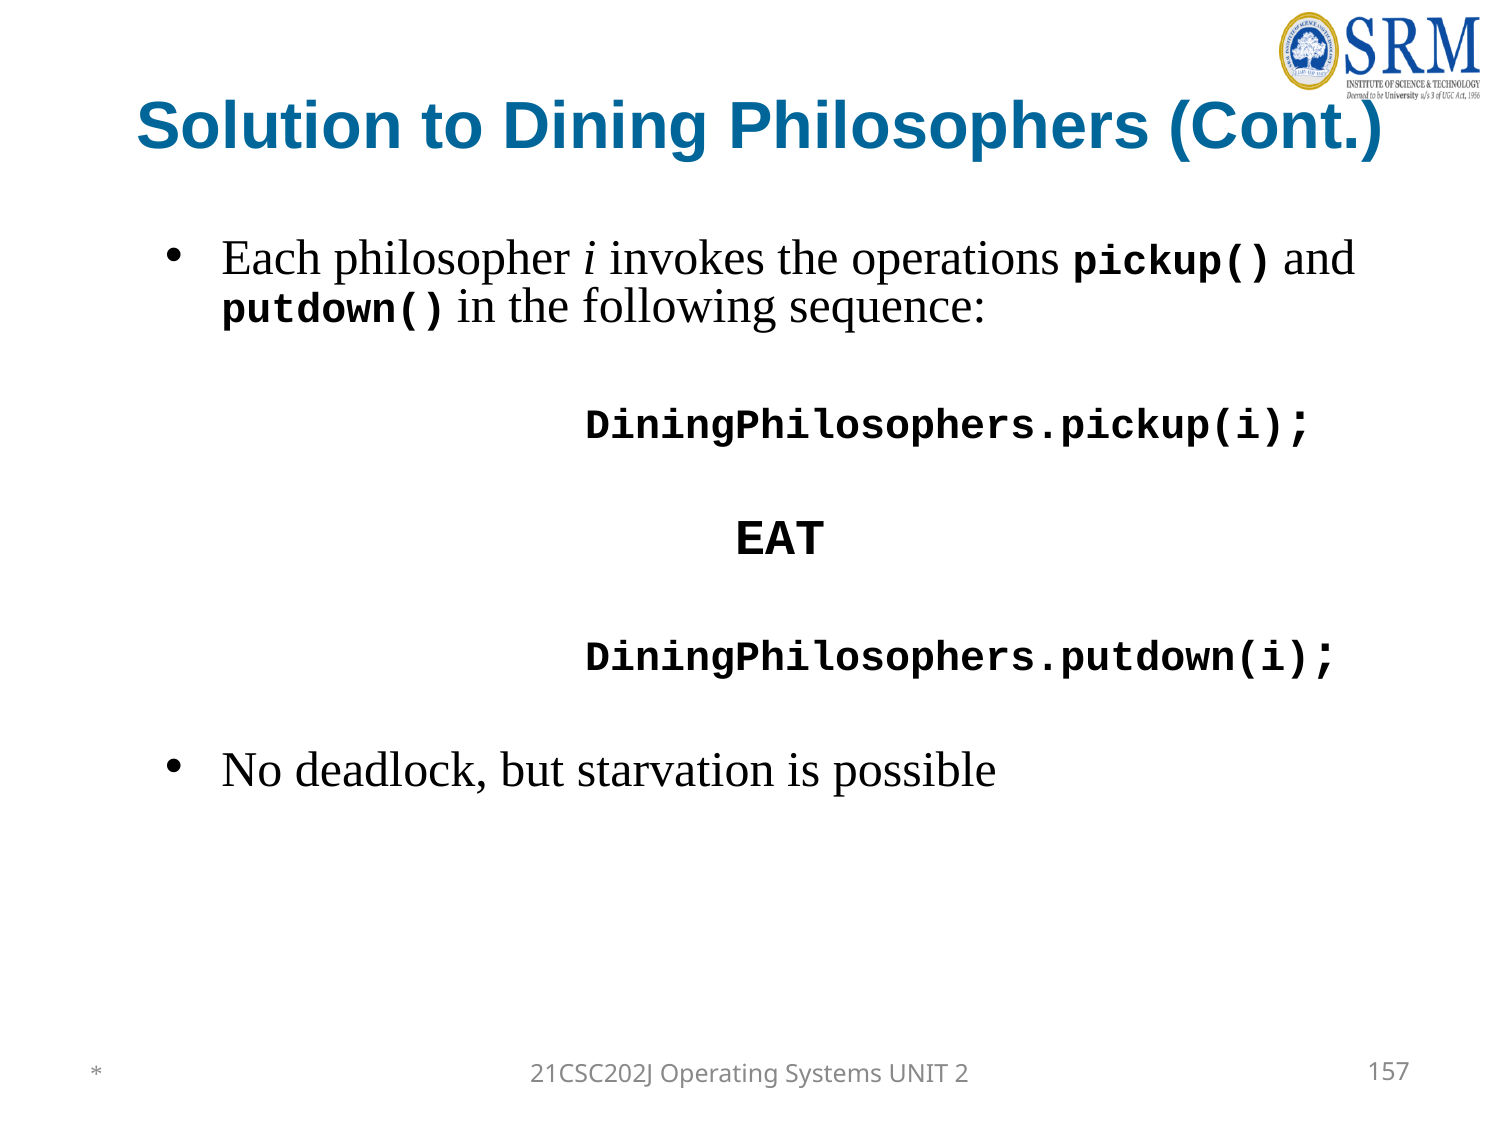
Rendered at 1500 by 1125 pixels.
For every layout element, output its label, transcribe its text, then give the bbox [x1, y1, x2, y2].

text_box 157 [1074, 1042, 1425, 1103]
picture [1279, 12, 1480, 100]
text_box Solution to Dining Philosophers (Cont.) [111, 64, 1411, 169]
text_box * [75, 1042, 425, 1103]
list Each philosopher i invokes the operations pickup() and putdown() in the following sequence: DiningPhilosophers.pickup(i); EAT DiningPhilosophers.putdown(i); No deadlock, but starvation is possible [150, 178, 1372, 1044]
text_box 21CSC202J Operating Systems UNIT 2 [512, 1042, 988, 1103]
